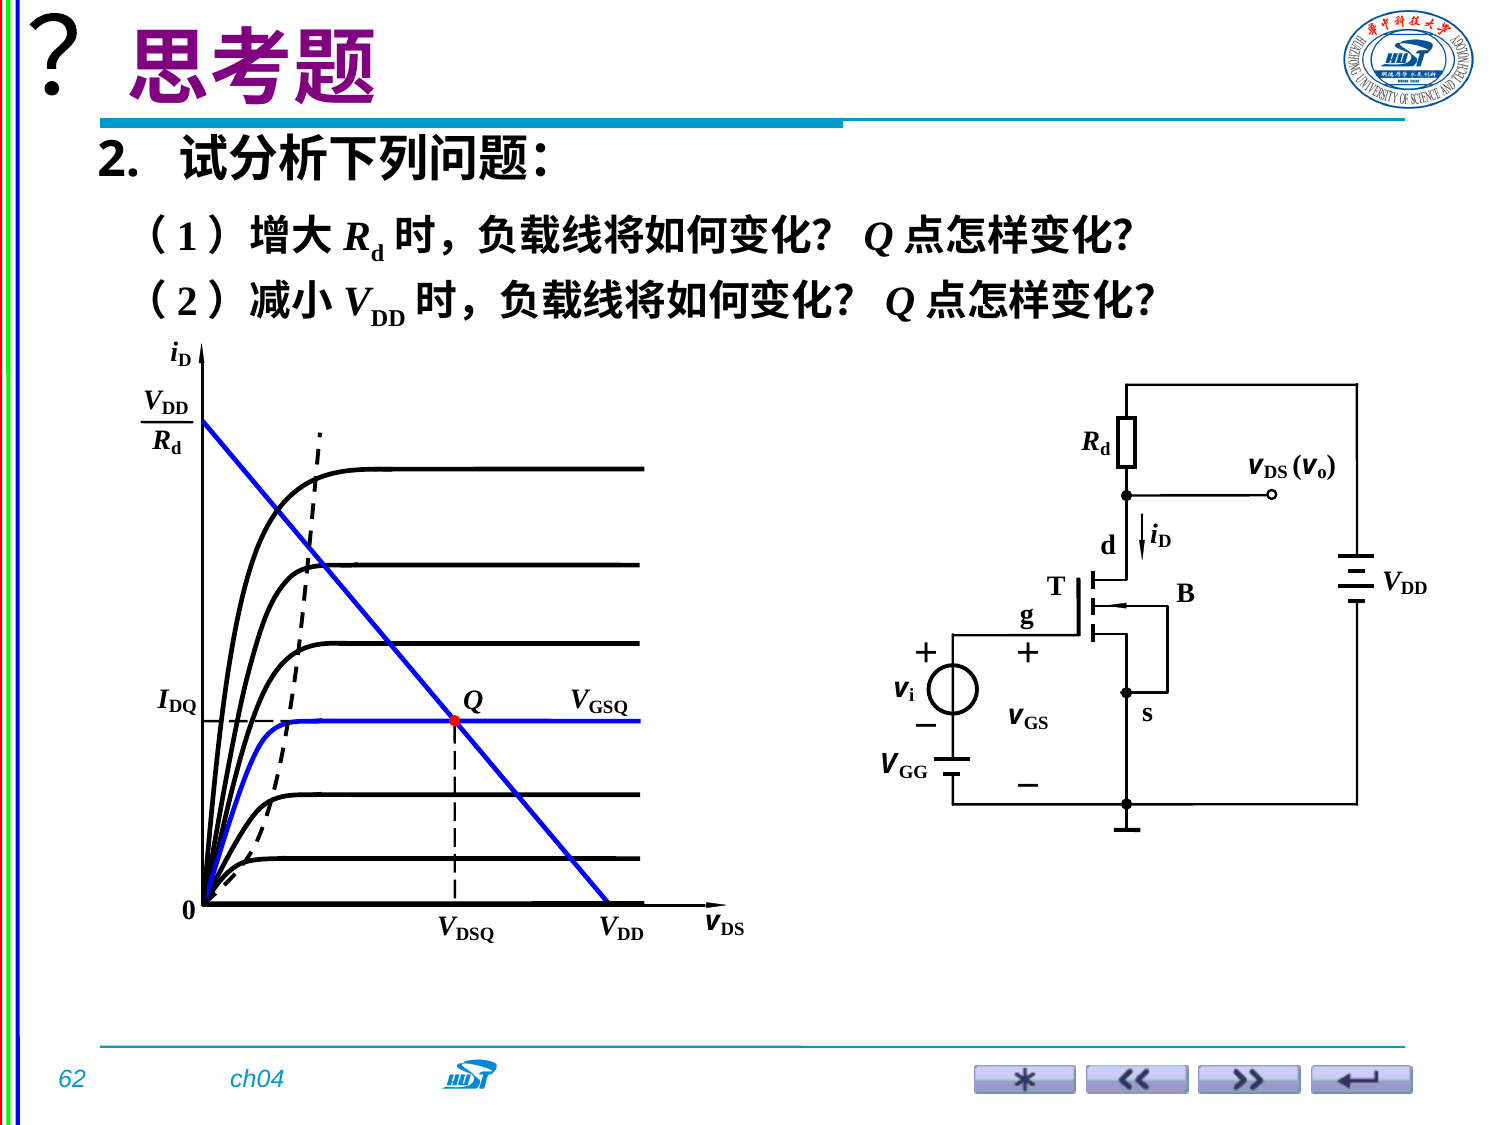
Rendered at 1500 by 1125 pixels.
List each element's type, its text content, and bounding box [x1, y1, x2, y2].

picture [1311, 1065, 1413, 1094]
picture [1086, 1065, 1189, 1094]
picture [1198, 1065, 1301, 1094]
picture [974, 1065, 1076, 1094]
text_box 2. 试分析下列问题： [82, 119, 633, 195]
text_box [879, 382, 1434, 833]
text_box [133, 331, 751, 949]
text_box 思考题 [112, 7, 550, 119]
text_box （2）减小VDD时，负载线将如何变化？Q点怎样变化？ [110, 249, 1359, 339]
picture [1340, 7, 1479, 111]
picture [441, 1059, 497, 1089]
text_box （1）增大Rd时，负载线将如何变化？Q点怎样变化？ [110, 184, 1400, 274]
